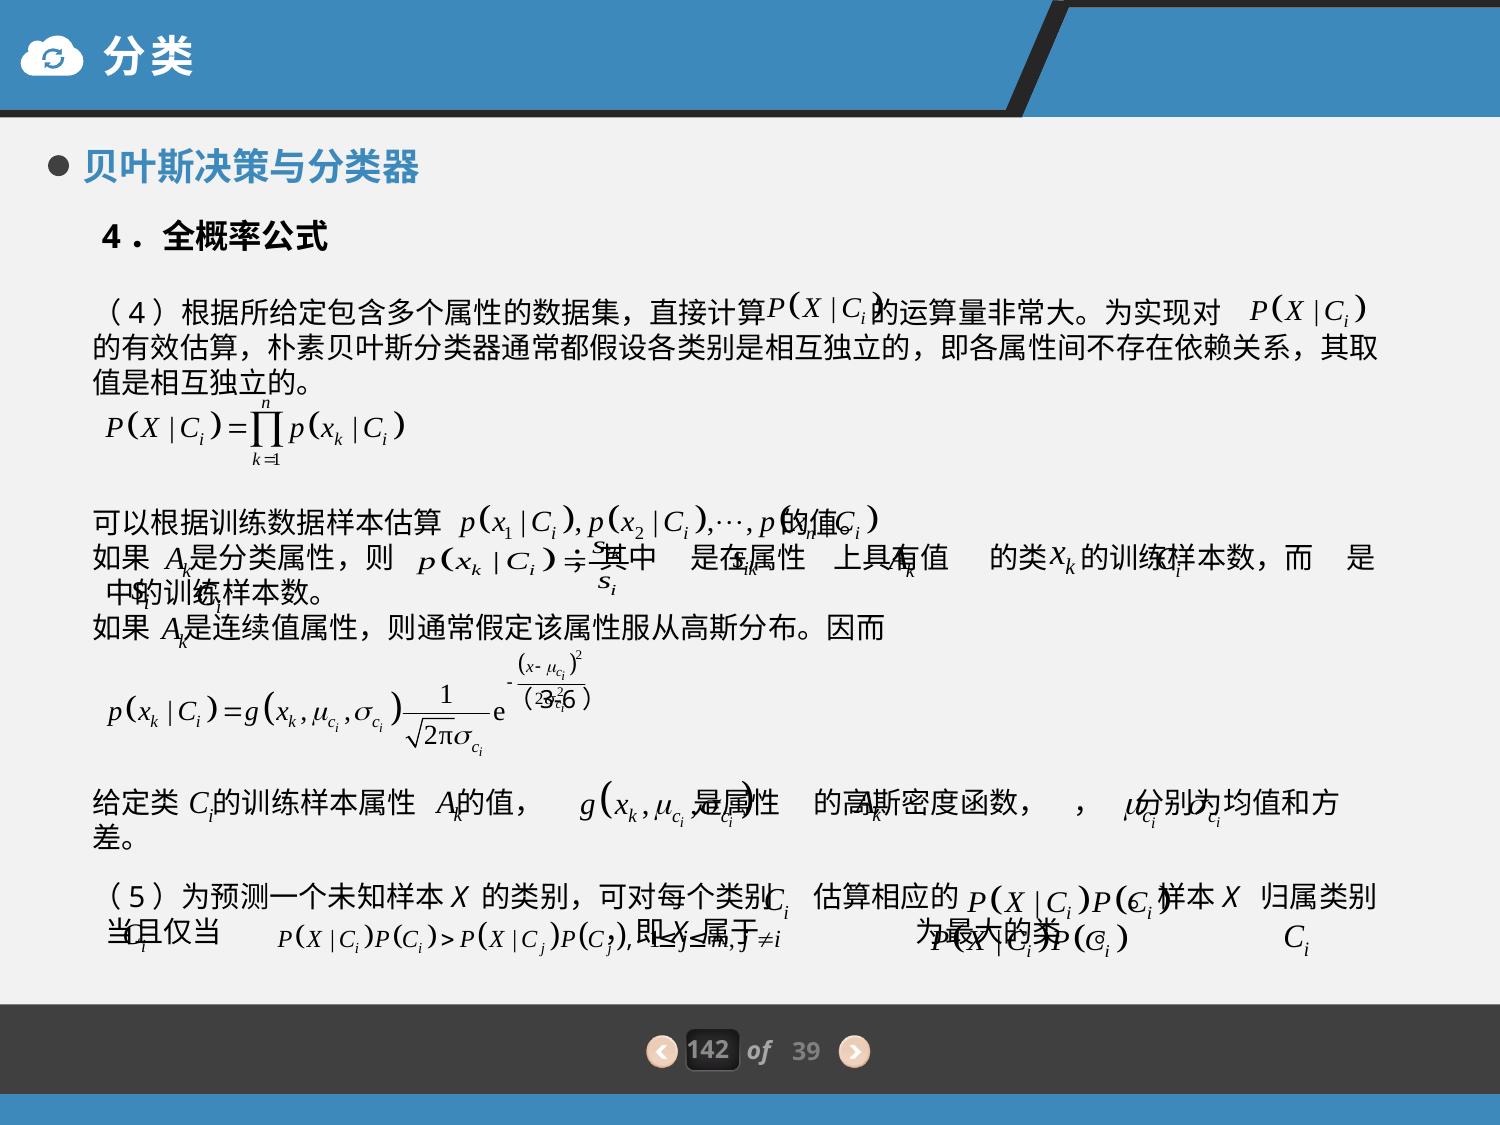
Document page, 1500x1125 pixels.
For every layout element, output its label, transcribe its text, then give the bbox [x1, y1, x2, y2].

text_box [960, 880, 1175, 930]
picture [683, 1025, 744, 1076]
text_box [153, 606, 197, 641]
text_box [1042, 526, 1083, 583]
picture [837, 1033, 872, 1069]
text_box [760, 286, 888, 334]
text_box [184, 780, 222, 829]
text_box 39 [777, 1028, 836, 1073]
text_box [0, 1003, 1500, 1095]
text_box 贝叶斯决策与分类器 [67, 135, 435, 196]
text_box 4．全概率公式 [87, 207, 344, 263]
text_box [124, 562, 158, 617]
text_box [1278, 913, 1318, 964]
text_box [1151, 535, 1190, 585]
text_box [759, 877, 797, 927]
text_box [428, 779, 471, 829]
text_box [99, 387, 408, 474]
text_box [1116, 779, 1165, 837]
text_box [407, 529, 636, 603]
text_box （4）根据所给定包含多个属性的数据集，直接计算 的运算量非常大。为实现对 的有效估算，朴素贝叶斯分类器通常都假设各类别是相互独立的，即各属性间不存在依赖关系，其取值是相互独立的。 可以根据训练数据样本估算 的值。 如果 是分类属性，则 ；其中 是在属性 上具有值 的类 的训练样本数，而 是 中的训练样本数。 如果 是连续值属性，则通常假定该属性服从高斯分布。因而 （3-6） 给定类 的训练样本属性 的值， 是属性 的高斯密度函数， ， 分别为均值和方差。 （5）为预测一个未知样本X 的类别，可对每个类别 估算相应的 。样本X 归属类别 当且仅当 ，即X 属于 为最大的类 。 [77, 287, 1403, 1031]
picture [644, 1033, 679, 1069]
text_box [1182, 782, 1232, 836]
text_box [451, 500, 883, 549]
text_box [924, 919, 1132, 967]
text_box 142 [394, 1020, 745, 1081]
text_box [157, 535, 200, 585]
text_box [0, 0, 1500, 118]
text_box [1243, 290, 1371, 337]
text_box [0, 1095, 1500, 1125]
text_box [272, 916, 787, 964]
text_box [847, 779, 890, 829]
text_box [726, 534, 764, 583]
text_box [880, 535, 924, 585]
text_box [99, 641, 591, 763]
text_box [573, 775, 757, 838]
text_box of [745, 1027, 786, 1072]
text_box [191, 571, 230, 620]
text_box [47, 154, 71, 178]
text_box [118, 913, 154, 959]
